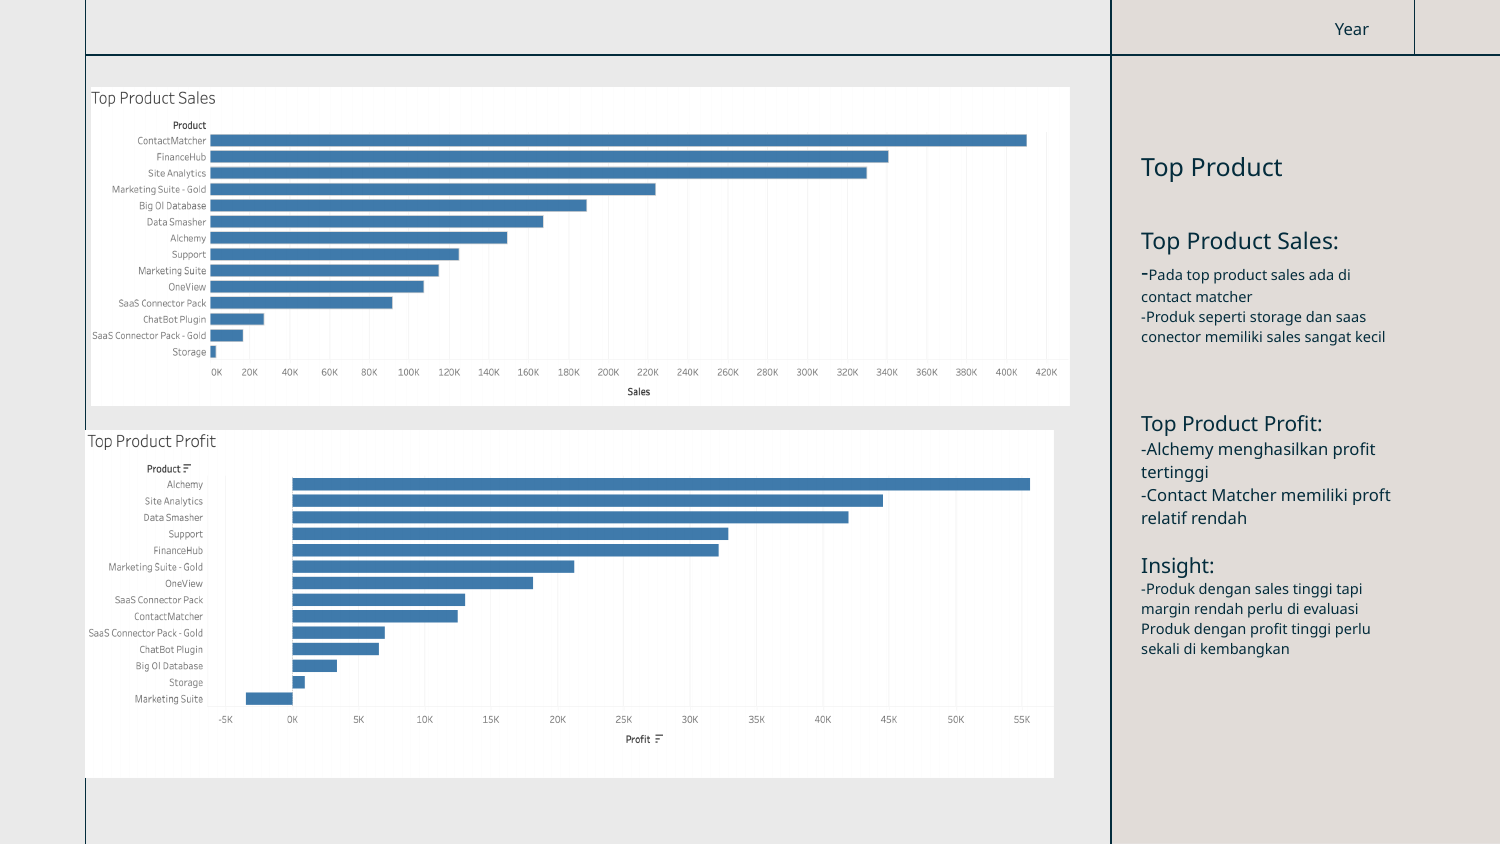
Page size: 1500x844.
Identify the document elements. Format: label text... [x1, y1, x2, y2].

title Top Product [1115, 138, 1415, 198]
picture [90, 87, 1071, 406]
picture [85, 430, 1054, 778]
subtitle Year [1112, 0, 1415, 54]
list Top Product Sales: -Pada top product sales ada di contact matcher -Produk seperti storage dan saas conector memiliki sales sangat kecil Top Product Profit: -Alchemy menghasilkan profit tertinggi -Contact Matcher memiliki proft relatif rendah Insight: -Produk dengan sales tinggi tapi margin rendah perlu di evaluasi Produk dengan profit tinggi perlu sekali di kembangkan [1115, 222, 1415, 696]
